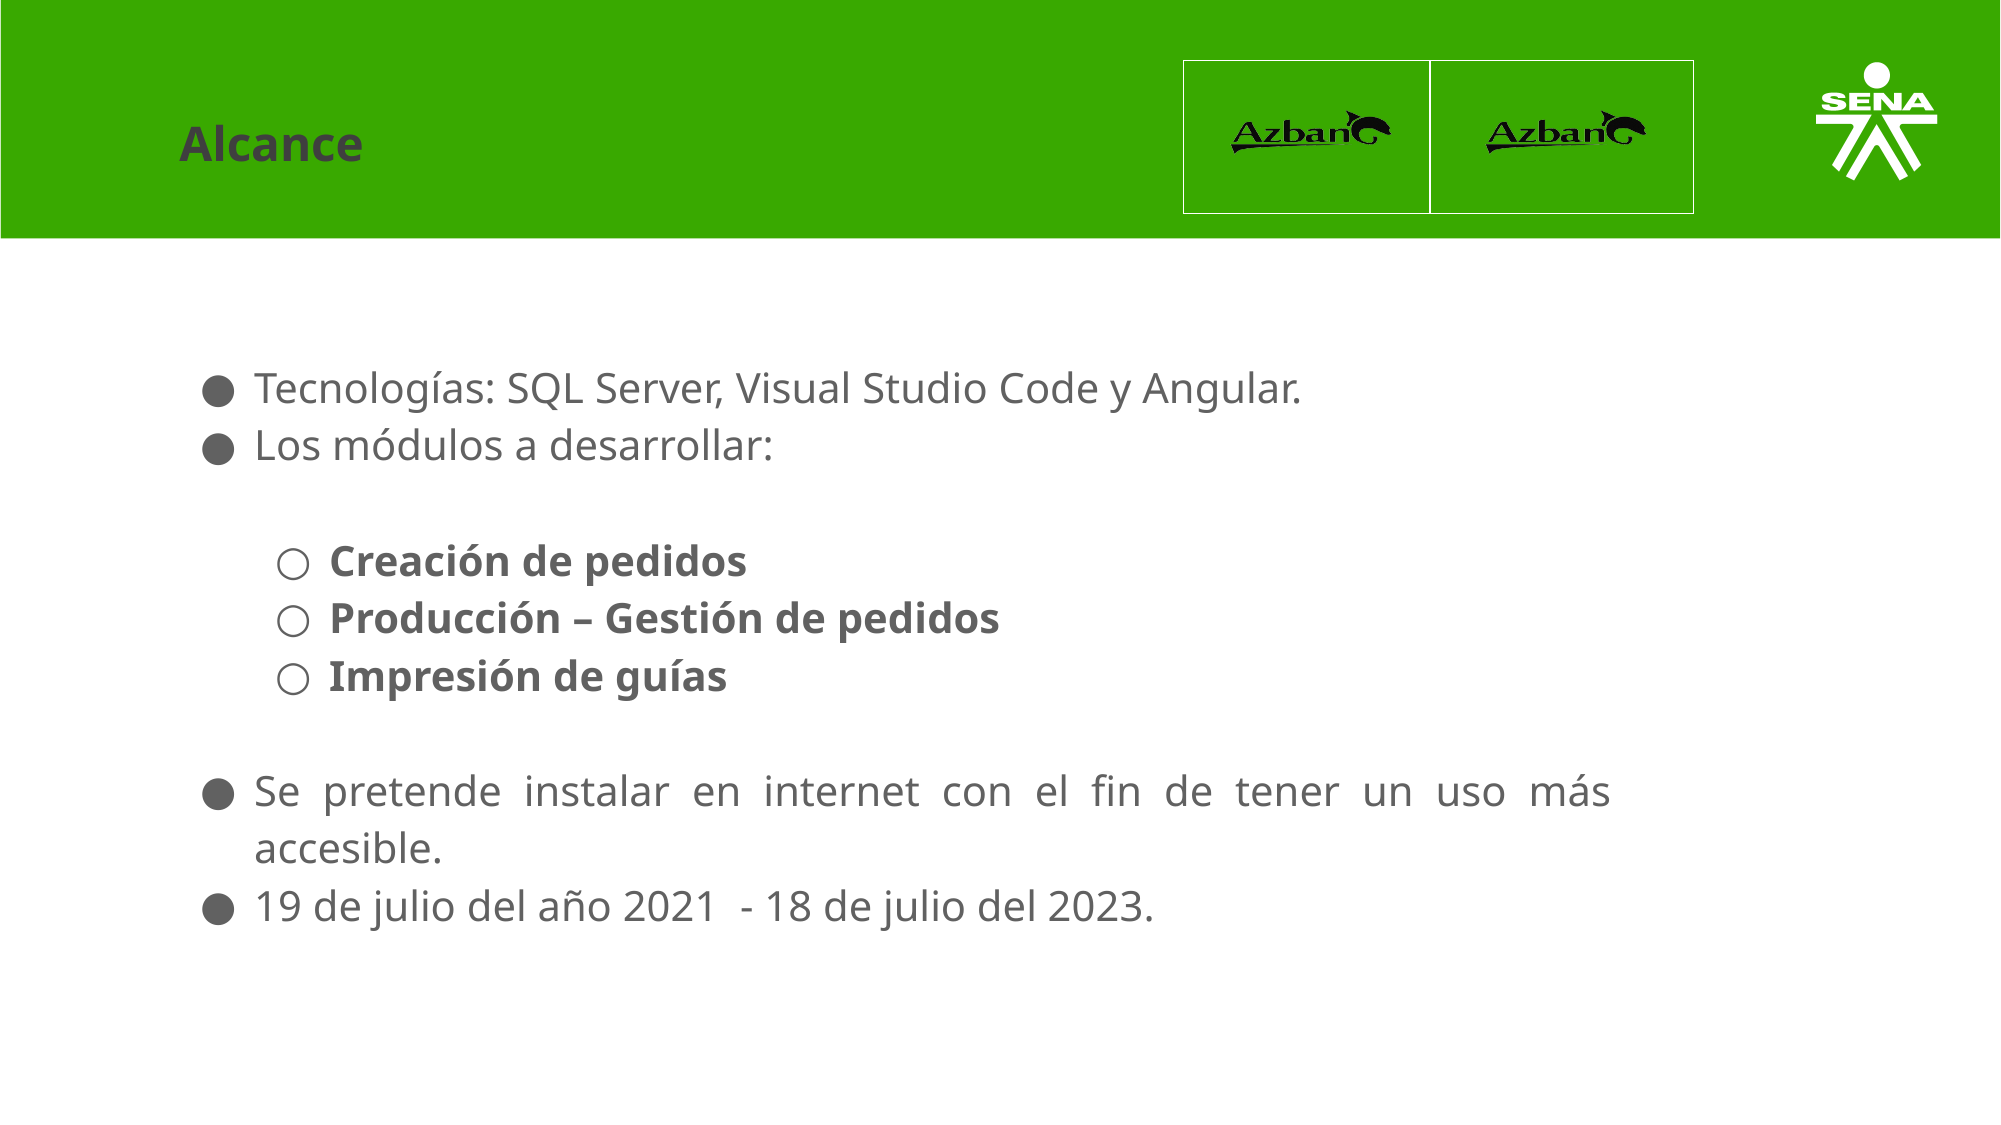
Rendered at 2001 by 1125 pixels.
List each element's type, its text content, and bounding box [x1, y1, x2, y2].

picture [0, 0, 2001, 1125]
text_box [1430, 60, 1441, 214]
title Alcance [164, 60, 620, 237]
text_box Tecnologías: SQL Server, Visual Studio Code y Angular. Los módulos a desarrollar: Creación de pedidos Producción – Gestión de pedidos Impresión de guías Se pretende instalar en internet con el fin de tener un uso más accesible. 19 de julio del año 2021 - 18 de julio del 2023. [164, 346, 1627, 977]
text_box [1682, 60, 1694, 214]
